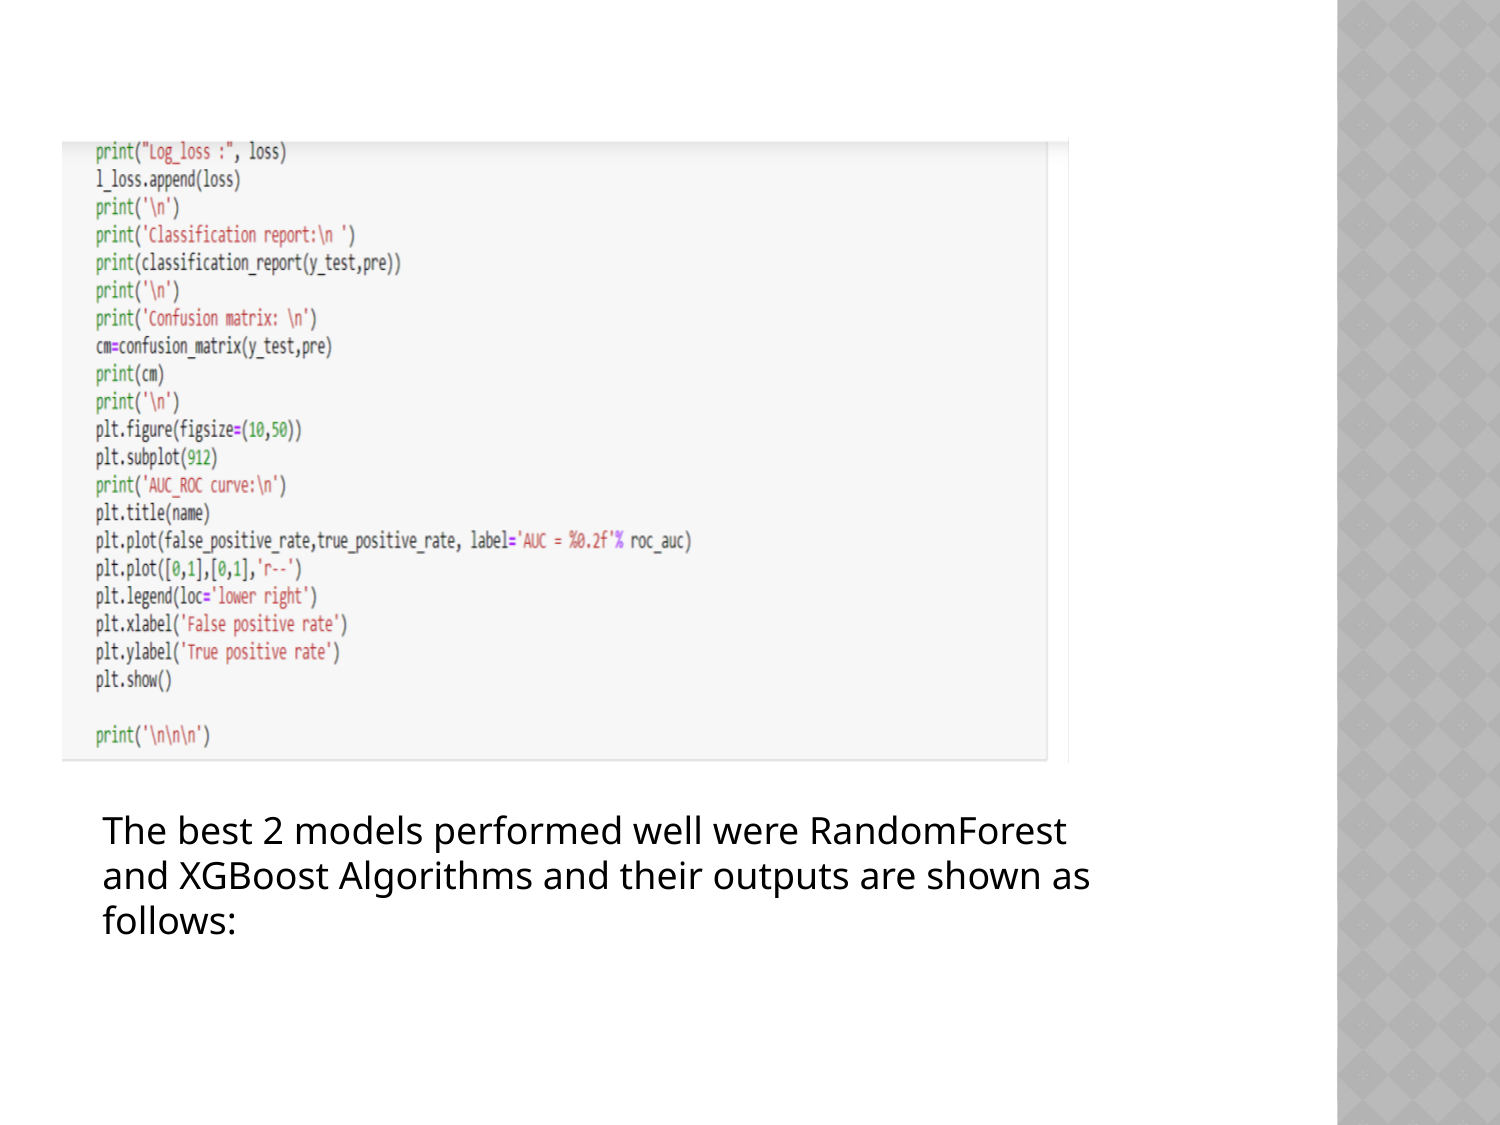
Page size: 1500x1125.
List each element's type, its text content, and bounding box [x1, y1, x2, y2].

text_box The best 2 models performed well were RandomForest and XGBoost Algorithms and their outputs are shown as follows: [87, 799, 1150, 950]
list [61, 137, 1069, 763]
